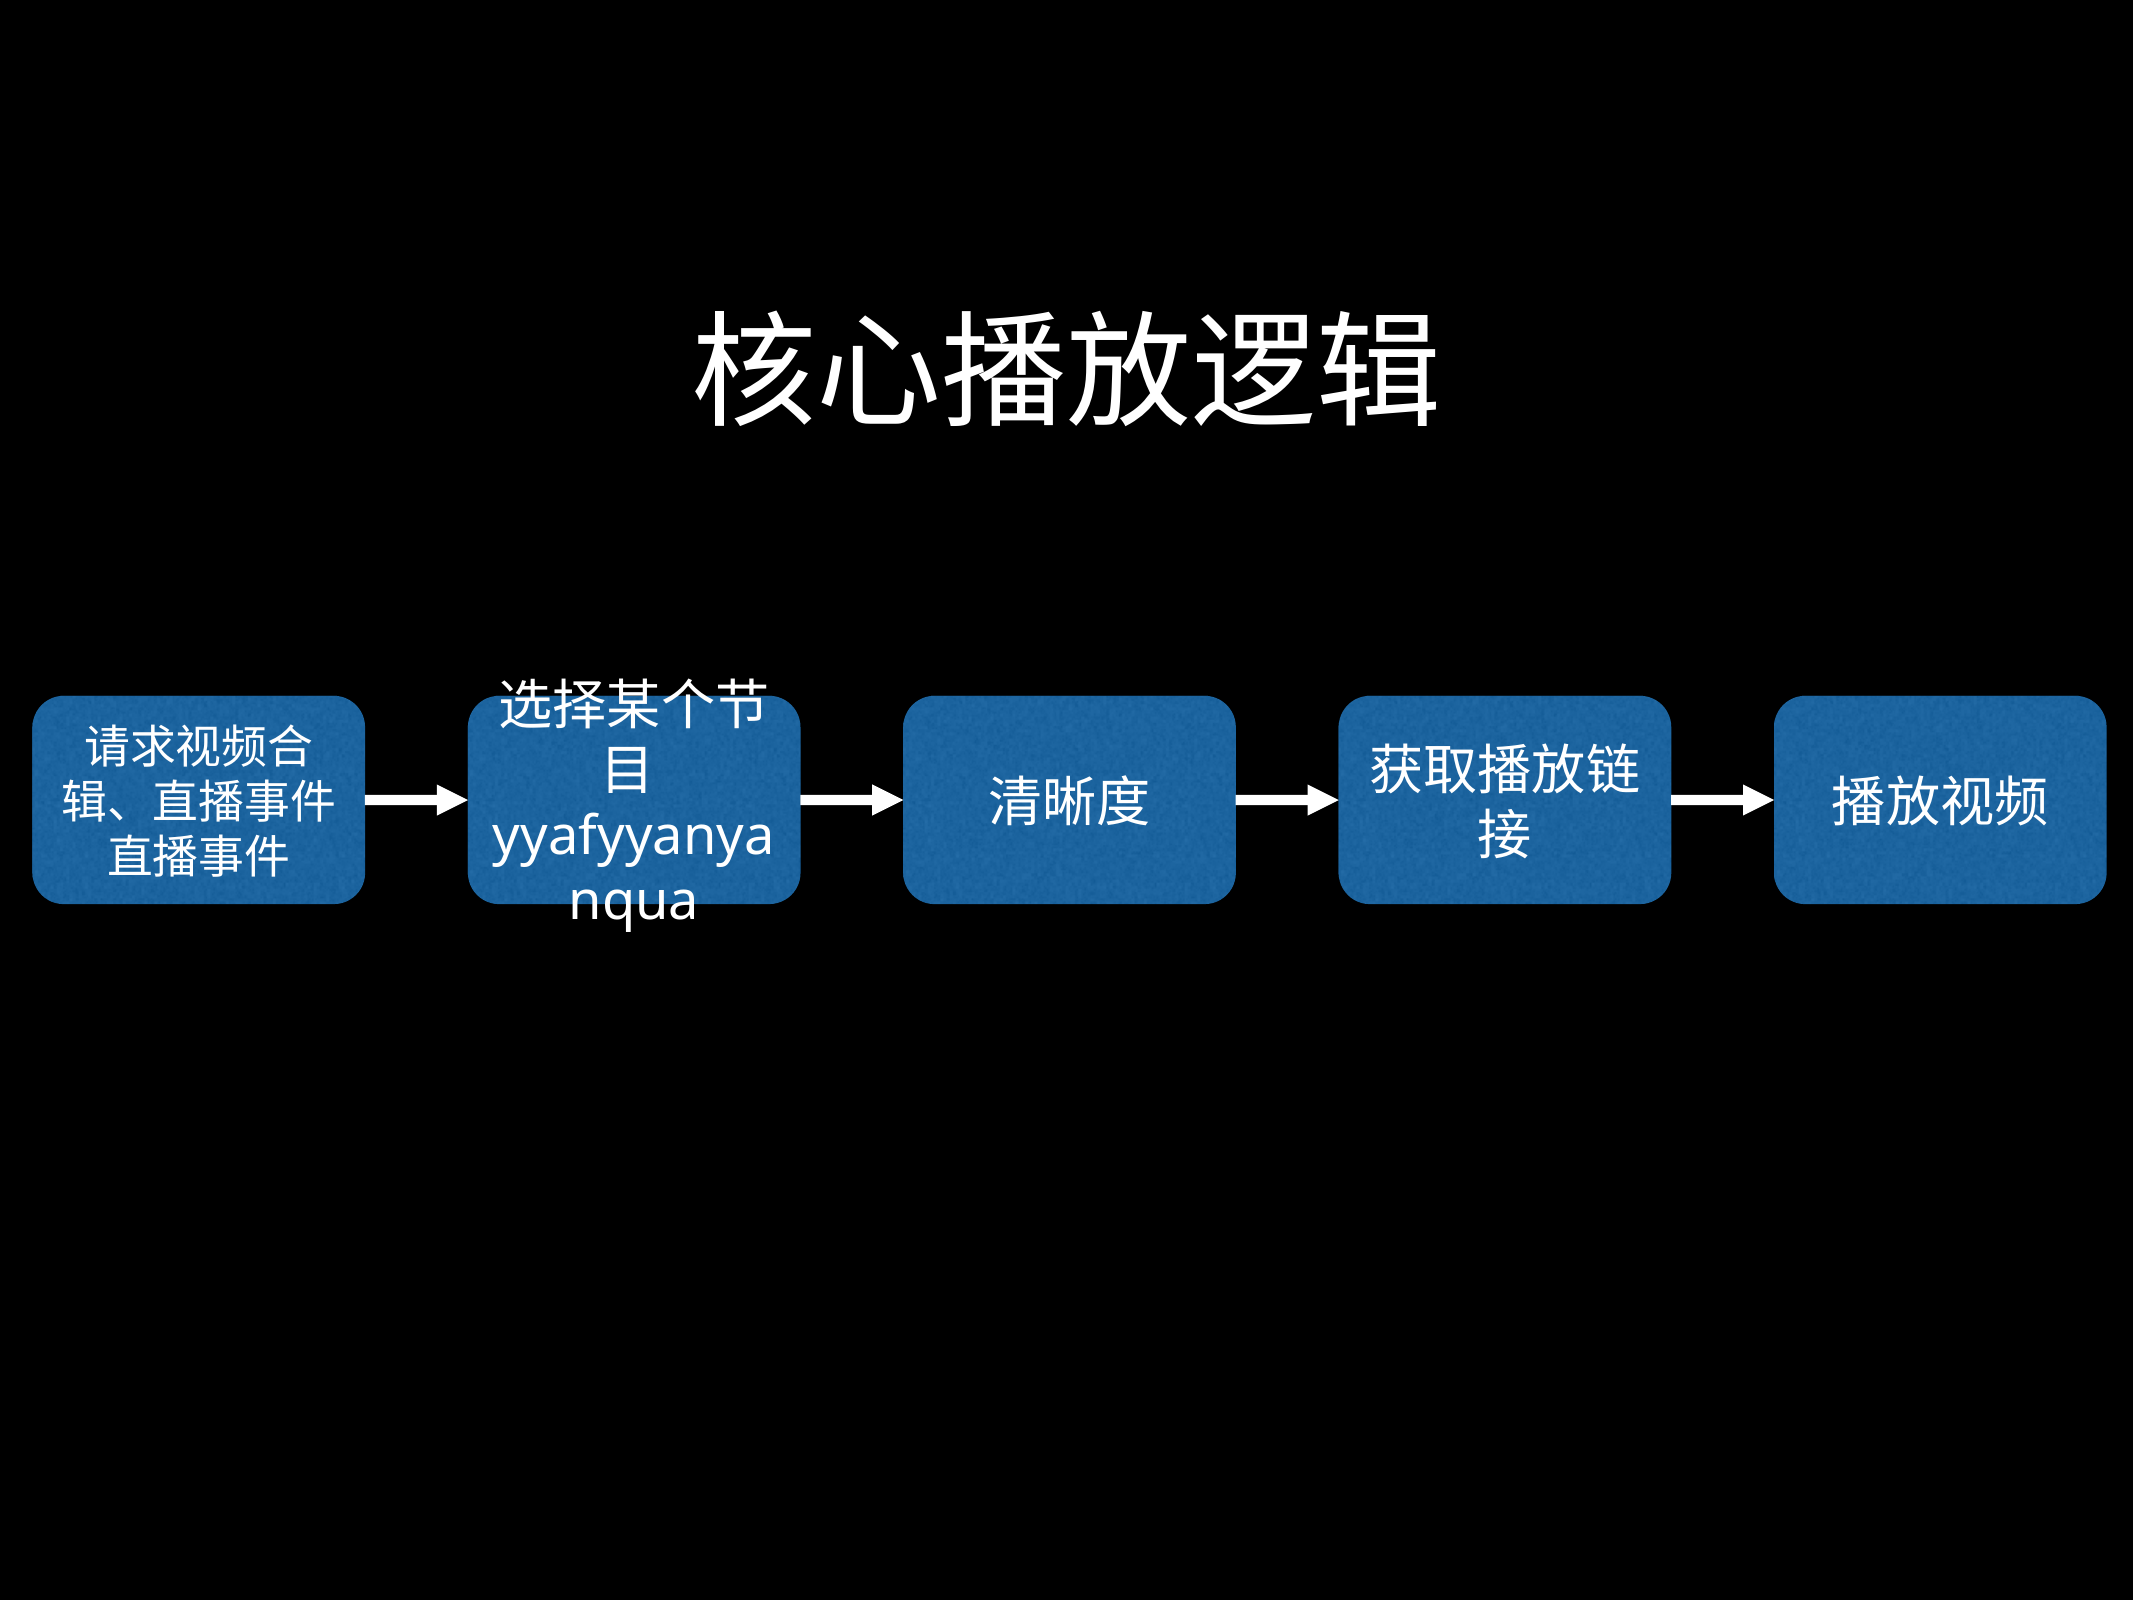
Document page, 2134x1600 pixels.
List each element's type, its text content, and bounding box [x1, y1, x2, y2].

text_box 请求视频合辑、直播事件 直播事件 [32, 695, 366, 905]
text_box [364, 793, 469, 807]
text_box 选择某个节目yyafyyanyanqua [467, 695, 801, 905]
text_box [1235, 793, 1339, 807]
text_box 播放视频 [1774, 695, 2107, 905]
text_box 获取播放链接 [1338, 695, 1672, 905]
text_box 核心播放逻辑 [683, 283, 1450, 450]
text_box [800, 793, 904, 807]
text_box [1671, 793, 1775, 807]
text_box 清晰度 [903, 695, 1236, 905]
